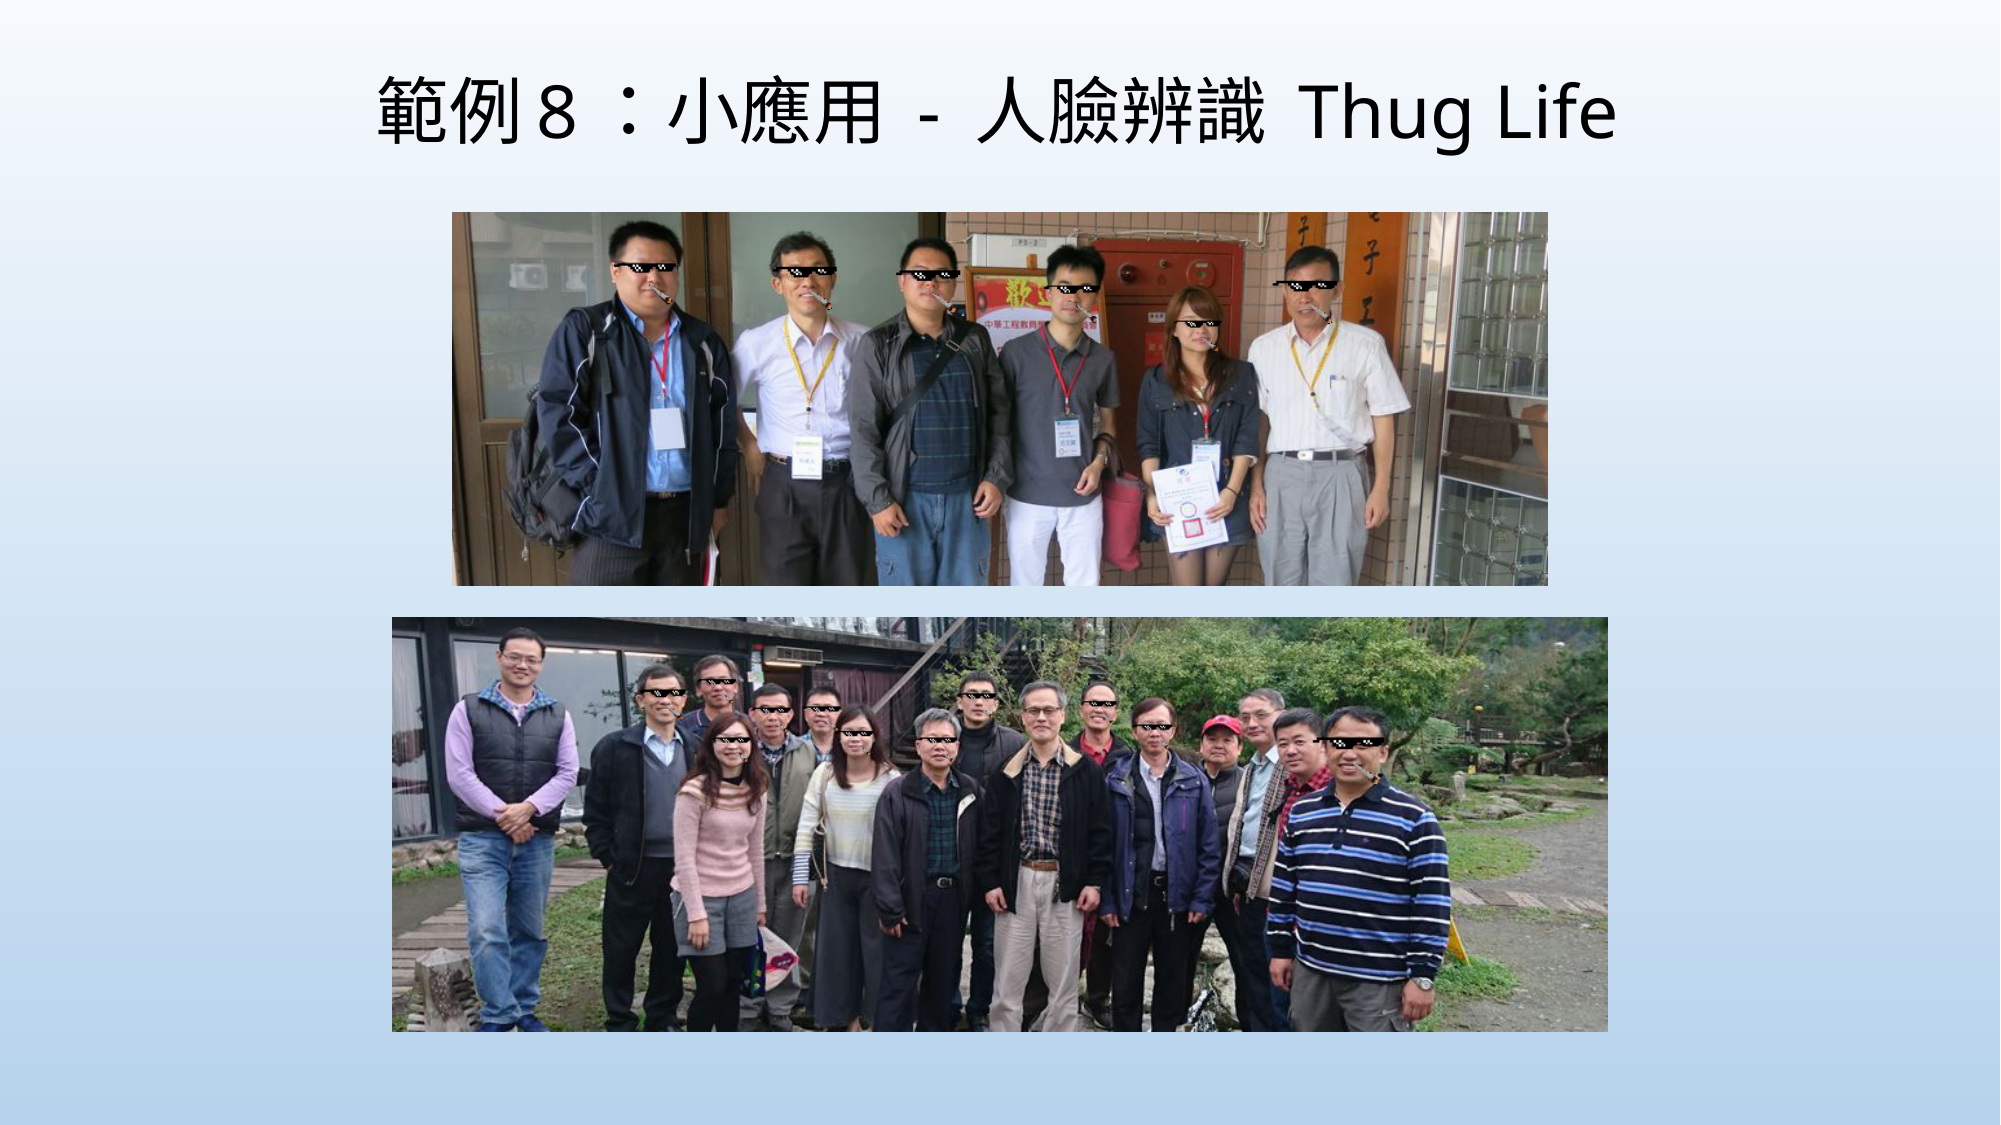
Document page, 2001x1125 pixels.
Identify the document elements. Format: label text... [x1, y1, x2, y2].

picture [452, 212, 1548, 586]
picture [392, 617, 1608, 1032]
title 範例8：小應用 - 人臉辨識 Thug Life [187, 67, 1808, 163]
